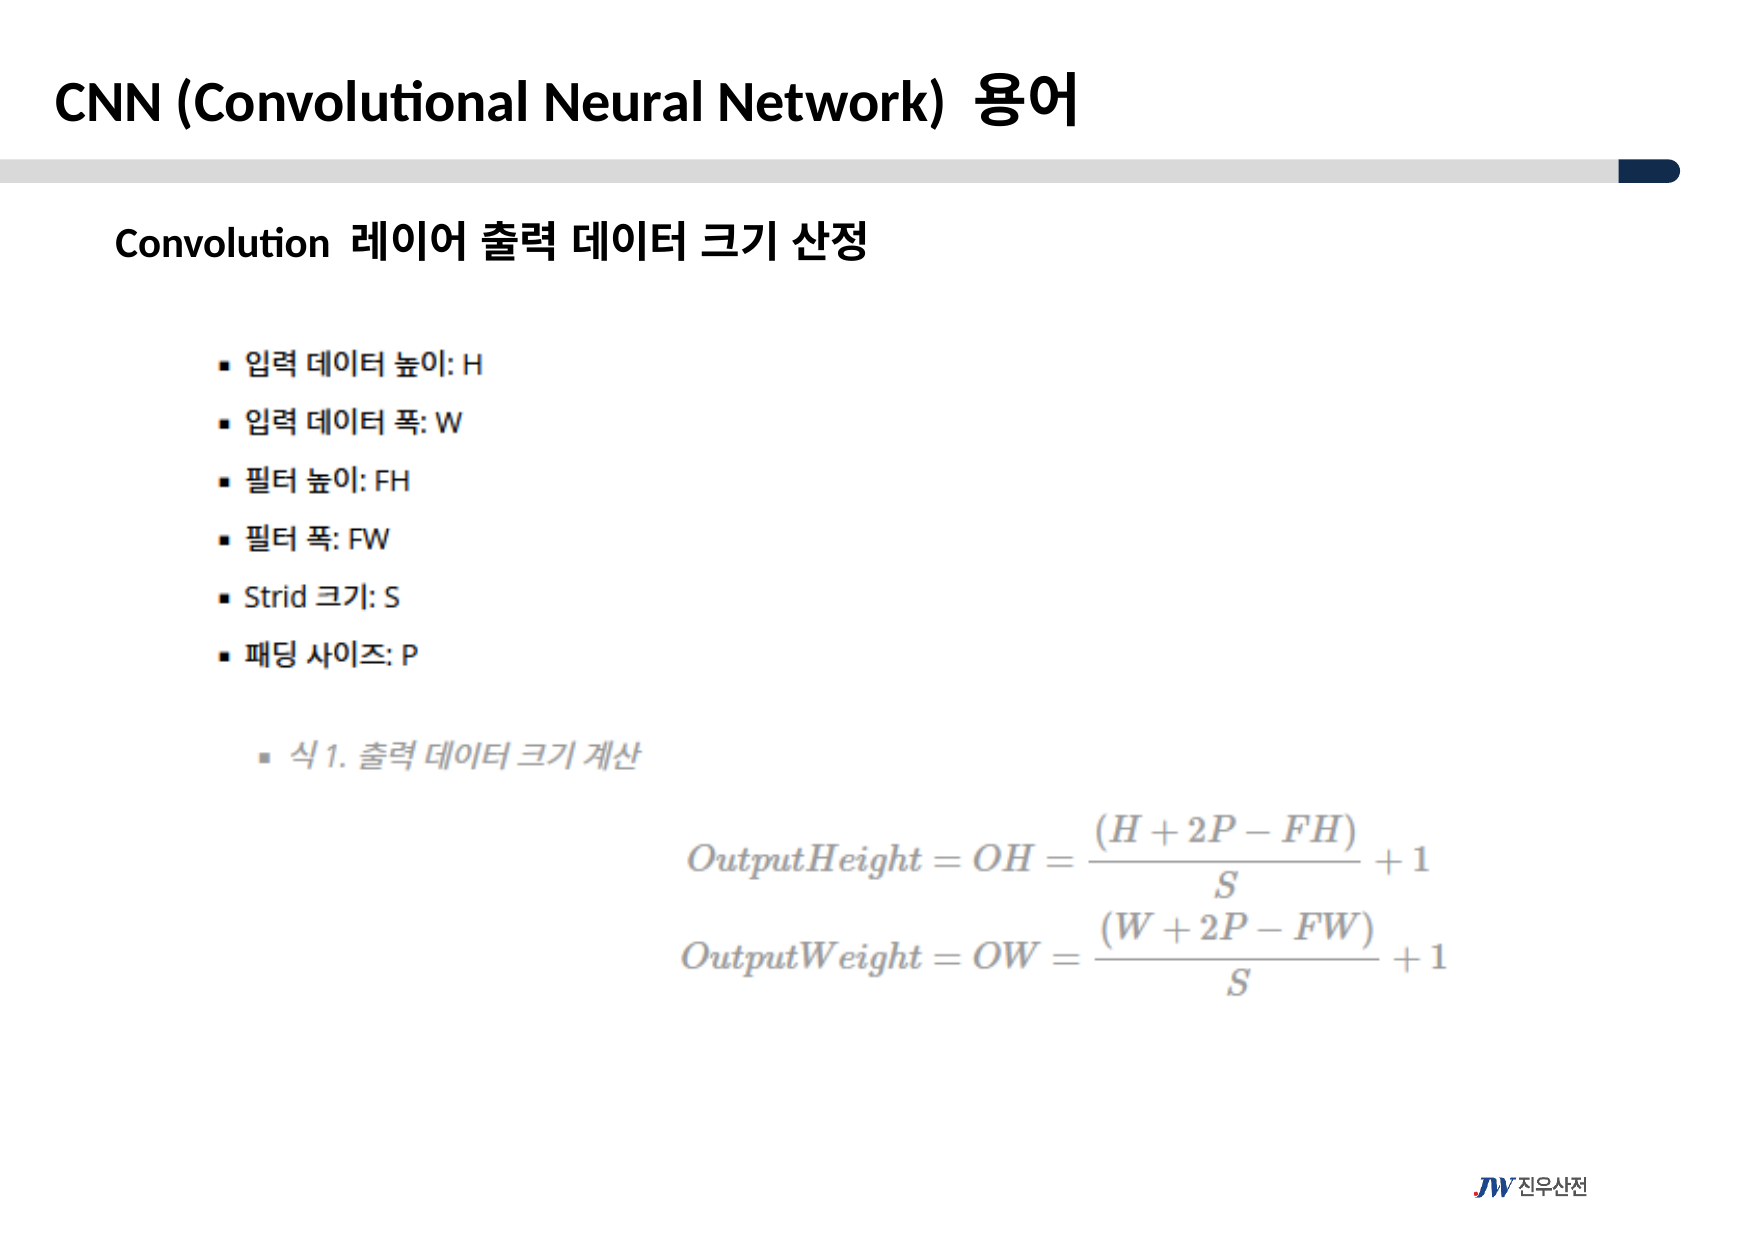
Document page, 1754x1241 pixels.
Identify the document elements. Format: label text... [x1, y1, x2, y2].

text_box CNN (Convolutional Neural Network) 용어 [40, 55, 1096, 140]
picture [1465, 1172, 1596, 1203]
picture [200, 340, 1544, 1044]
text_box Convolution 레이어 출력 데이터 크기 산정 [100, 206, 885, 274]
